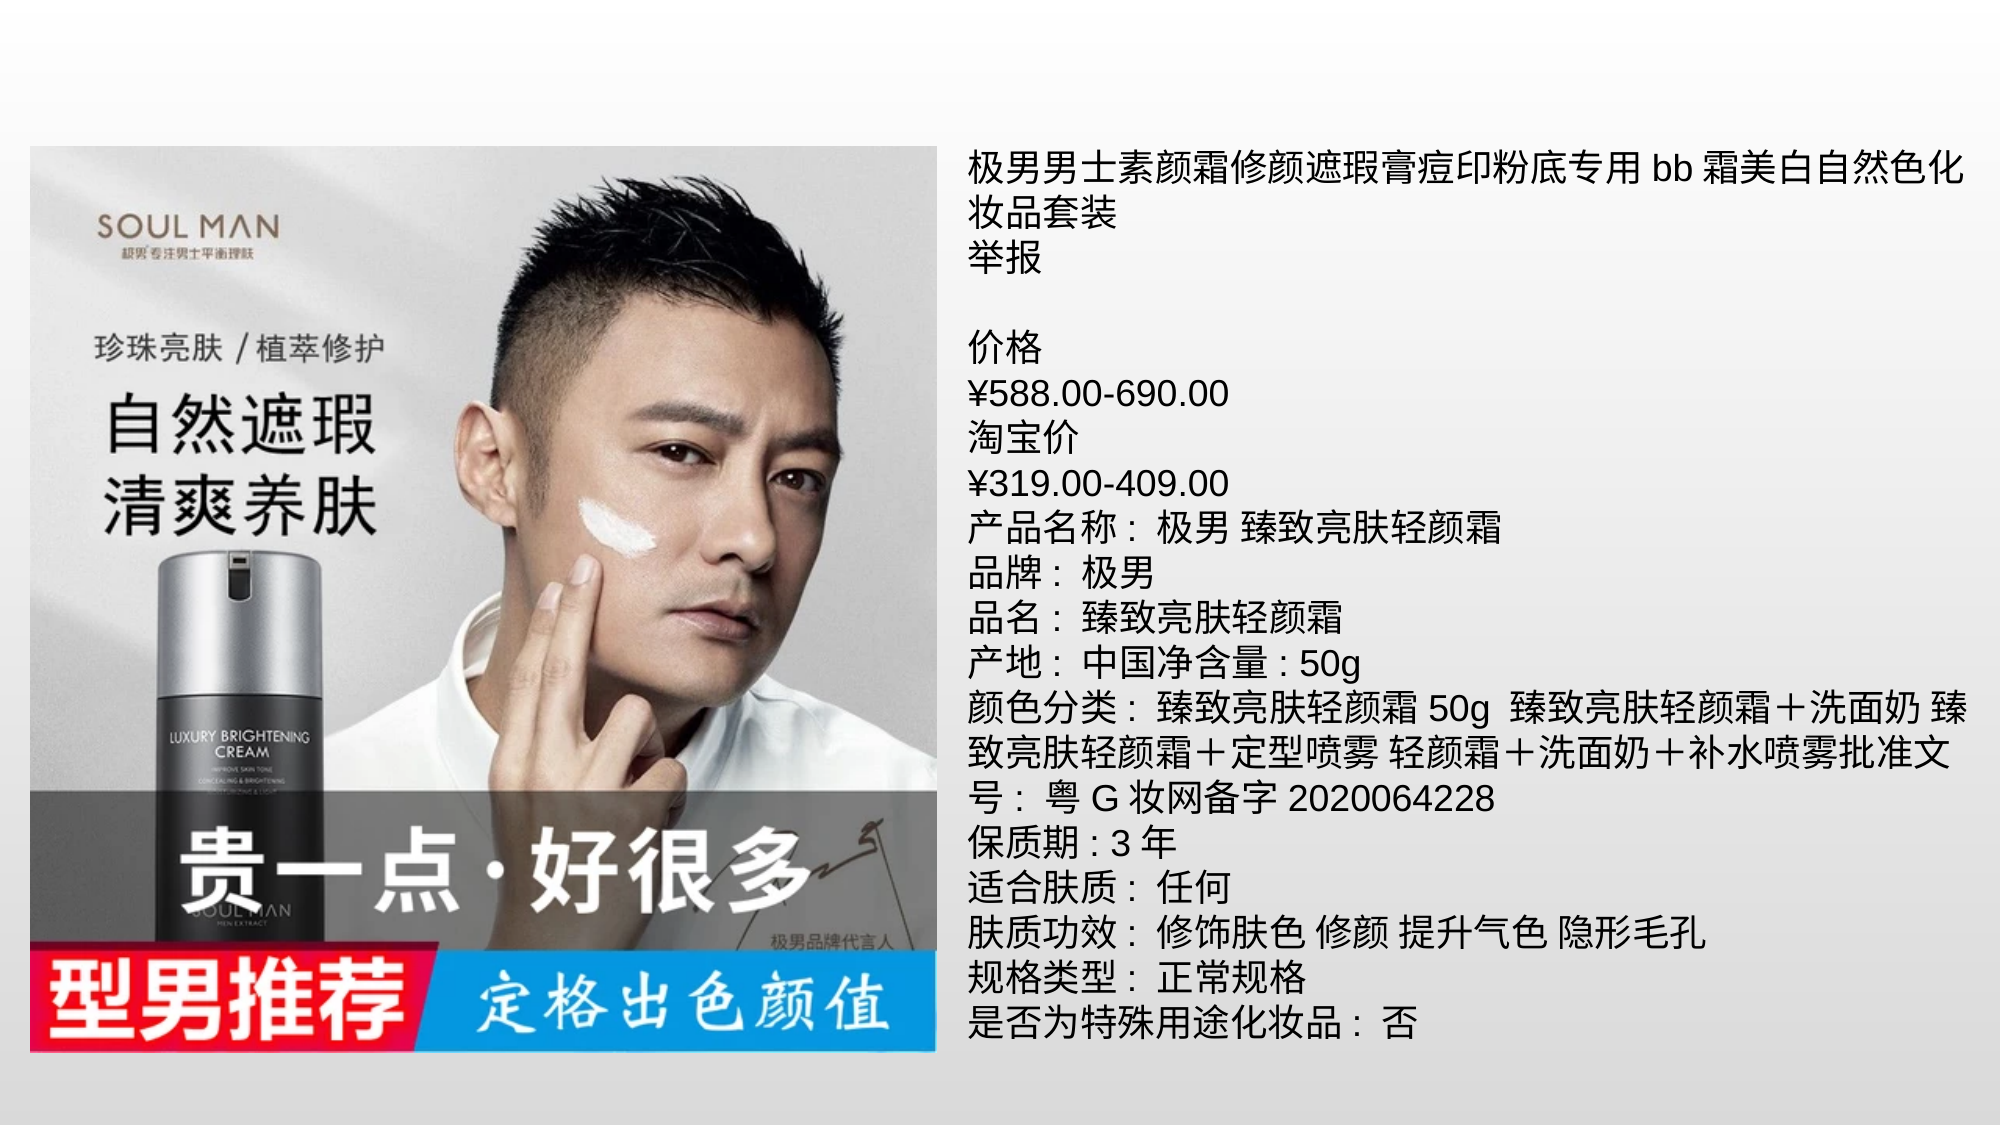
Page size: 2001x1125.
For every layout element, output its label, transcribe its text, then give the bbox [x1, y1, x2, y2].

picture [29, 146, 937, 1053]
text_box 极男男士素颜霜修颜遮瑕膏痘印粉底专用bb霜美白自然色化妆品套装 举报 价格 ¥588.00-690.00 淘宝价 ¥319.00-409.00 产品名称: 极男 臻致亮肤轻颜霜 品牌: 极男 品名: 臻致亮肤轻颜霜 产地: 中国净含量: 50g 颜色分类: 臻致亮肤轻颜霜50g 臻致亮肤轻颜霜＋洗面奶 臻致亮肤轻颜霜＋定型喷雾 轻颜霜＋洗面奶＋补水喷雾批准文号: 粤G妆网备字2020064228 保质期: 3年 适合肤质: 任何 肤质功效: 修饰肤色 修颜 提升气色 隐形毛孔 规格类型: 正常规格 是否为特殊用途化妆品: 否 [953, 136, 2000, 1052]
